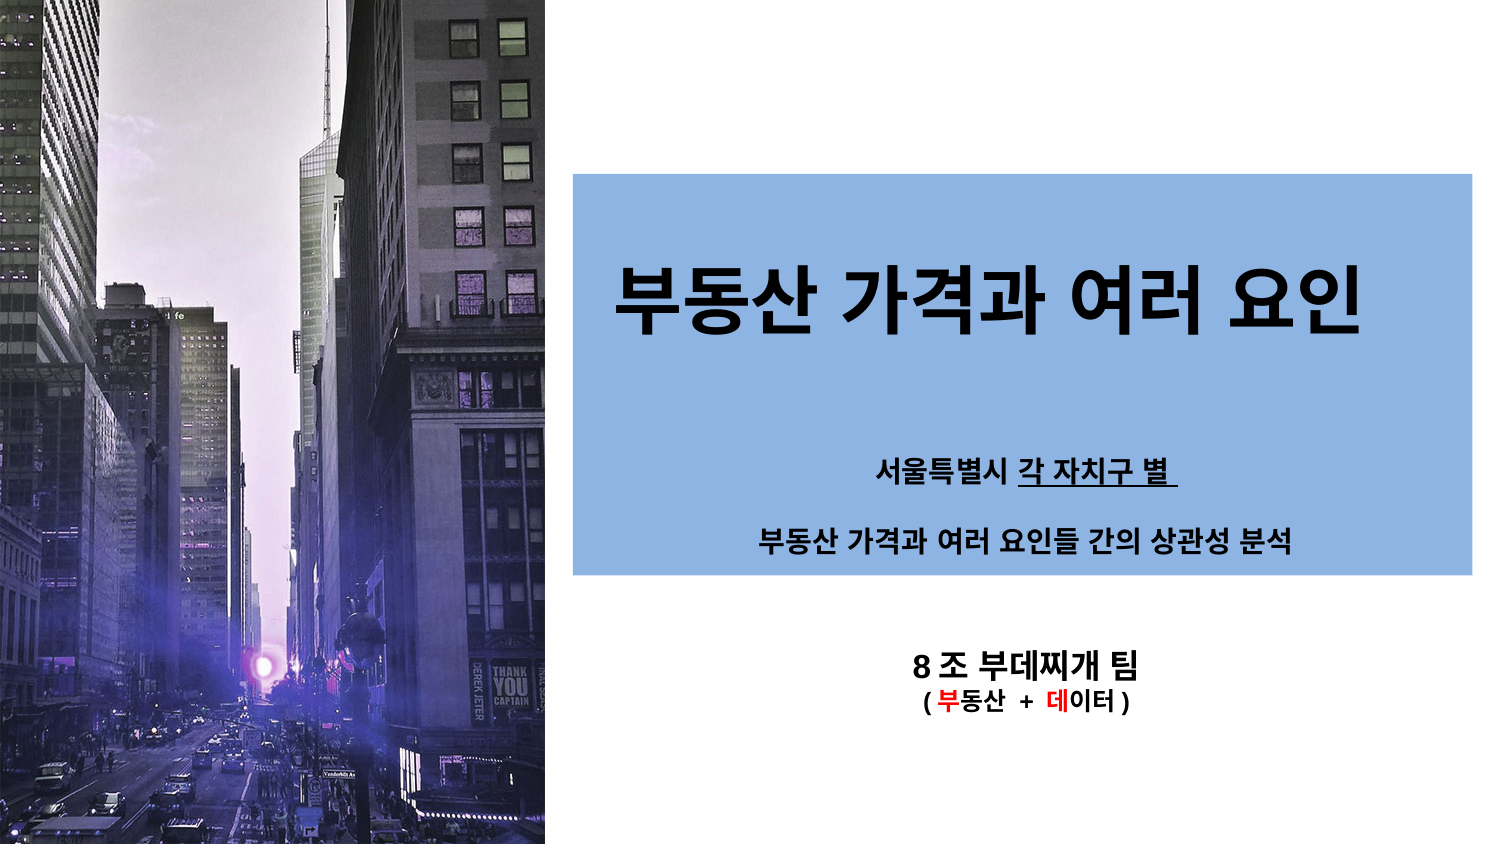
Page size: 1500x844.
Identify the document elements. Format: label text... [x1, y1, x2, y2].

text_box 부동산 가격과 여러 요인 [598, 245, 1455, 352]
text_box 8조 부데찌개 팀 (부동산 + 데이터) [867, 637, 1186, 723]
picture [0, 0, 1500, 844]
text_box 서울특별시 각 자치구 별 부동산 가격과 여러 요인들 간의 상관성 분석 [710, 457, 1343, 554]
text_box [571, 172, 1474, 577]
